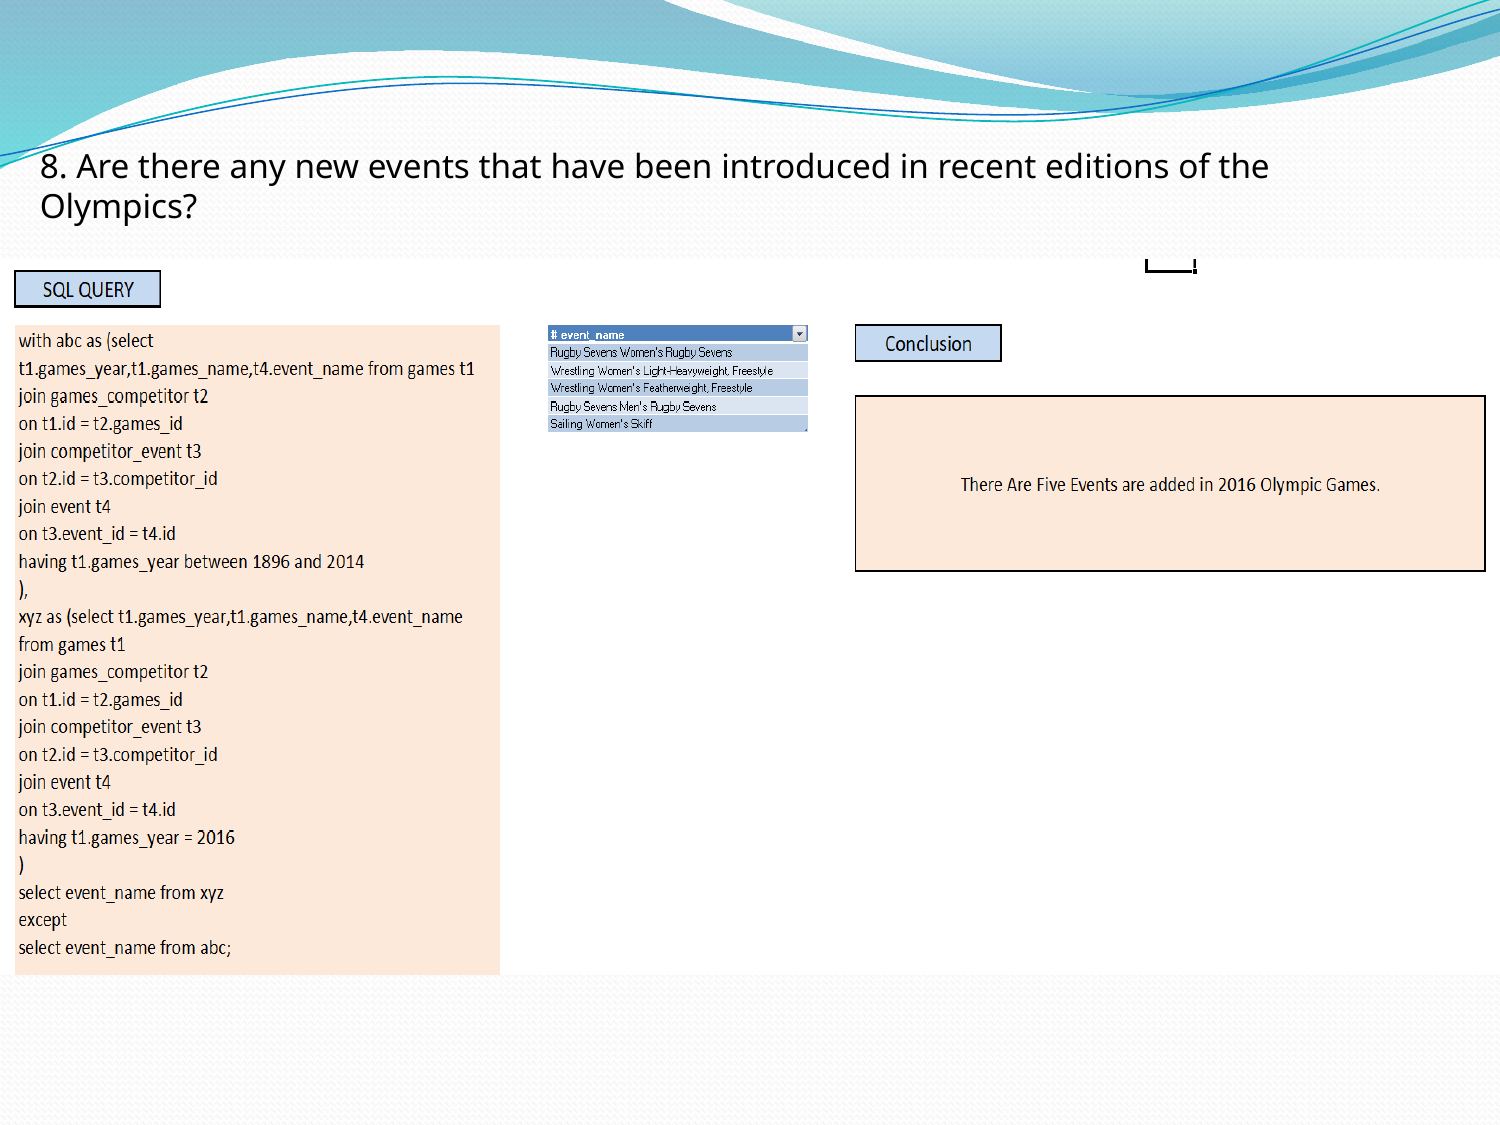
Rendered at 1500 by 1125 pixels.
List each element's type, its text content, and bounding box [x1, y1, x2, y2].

text_box 8. Are there any new events that have been introduced in recent editions of the Olympics? [24, 137, 1425, 232]
picture [0, 259, 1500, 976]
